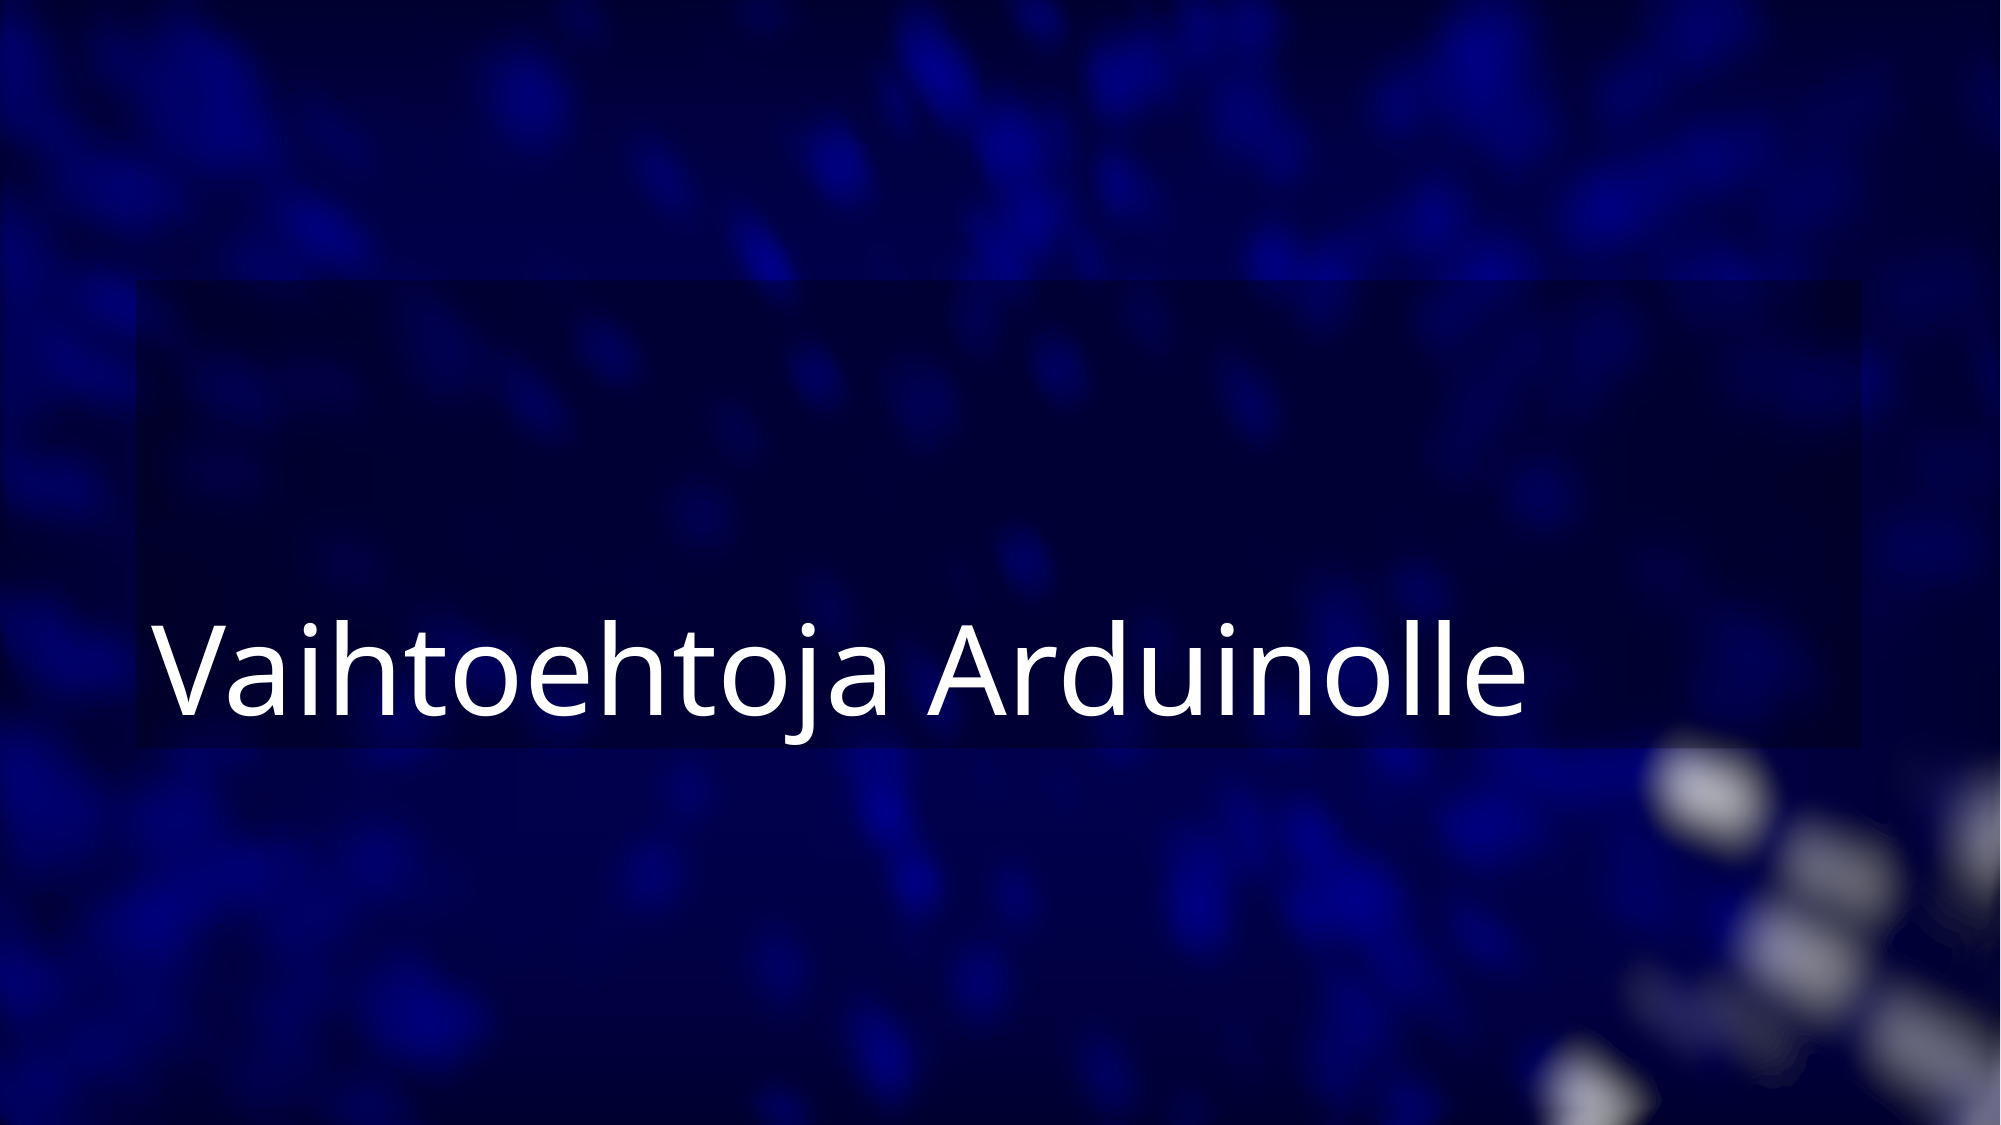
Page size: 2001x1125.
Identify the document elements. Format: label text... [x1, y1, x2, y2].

title Vaihtoehtoja Arduinolle [136, 280, 1862, 749]
picture [0, 0, 2001, 1125]
